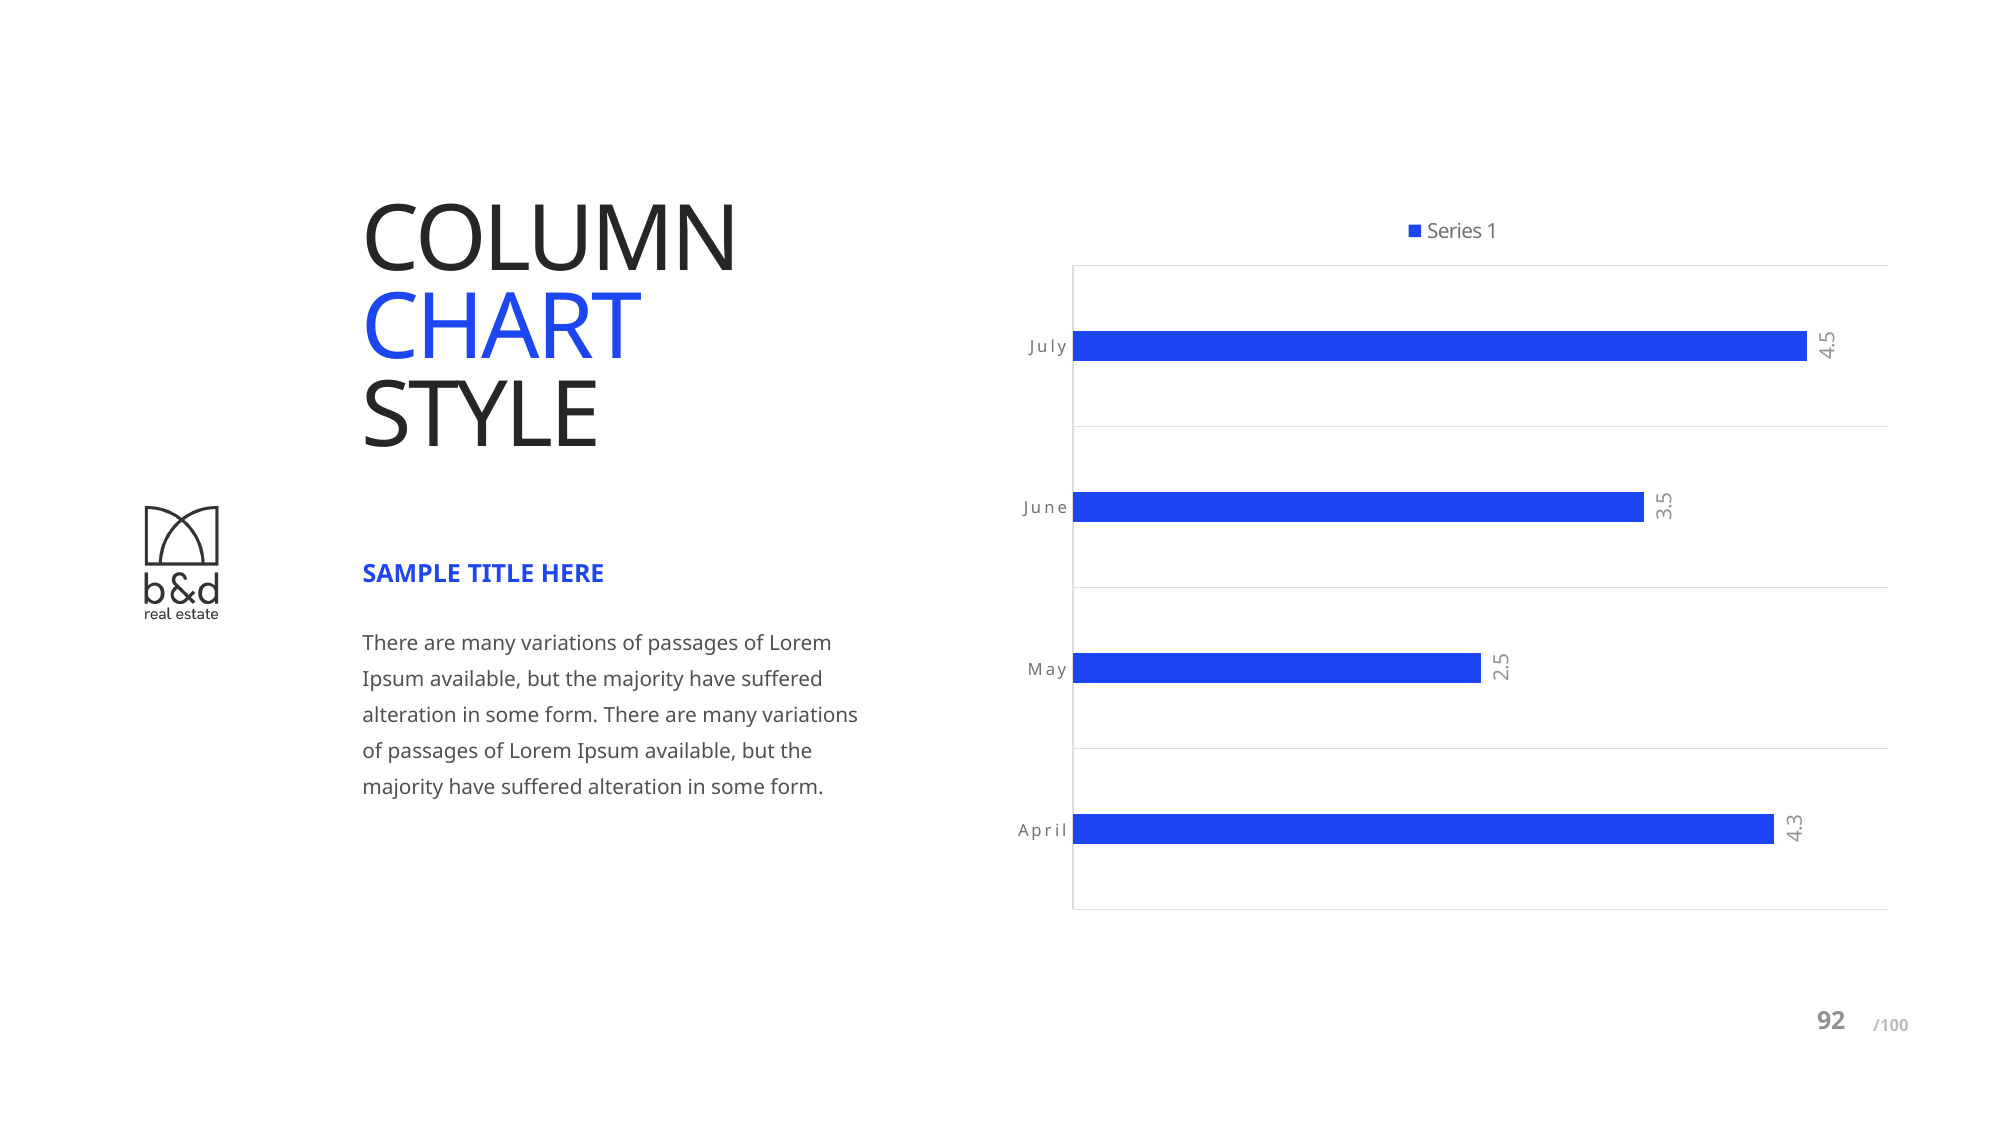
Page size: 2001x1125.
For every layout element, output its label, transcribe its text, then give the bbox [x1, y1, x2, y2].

text_box SAMPLE TITLE HERE [362, 549, 606, 595]
picture [143, 505, 219, 620]
slide_number 92 [1817, 1002, 1902, 1040]
chart [999, 199, 1907, 924]
text_box There are many variations of passages of Lorem Ipsum available, but the majority have suffered alteration in some form. There are many variations of passages of Lorem Ipsum available, but the majority have suffered alteration in some form. [362, 610, 882, 805]
title COLUMN CHART STYLE [361, 168, 1305, 413]
